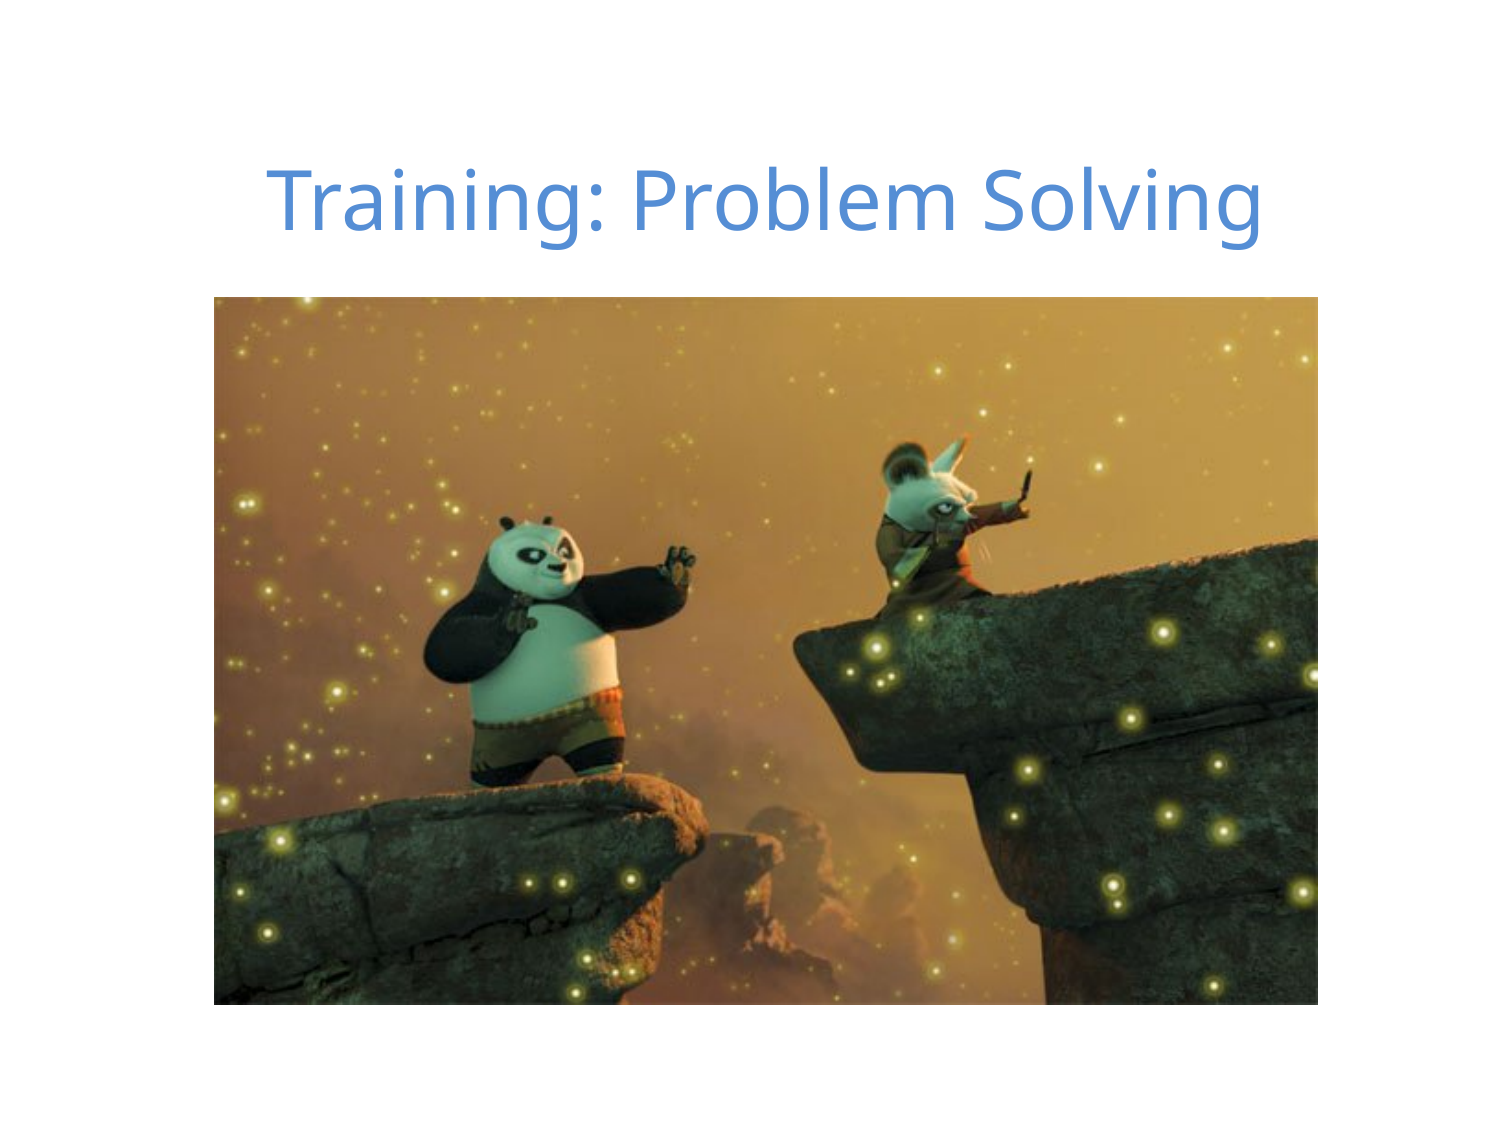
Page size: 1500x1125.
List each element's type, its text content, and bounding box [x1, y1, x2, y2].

title Training: Problem Solving [187, 97, 1346, 298]
picture [214, 296, 1318, 1005]
